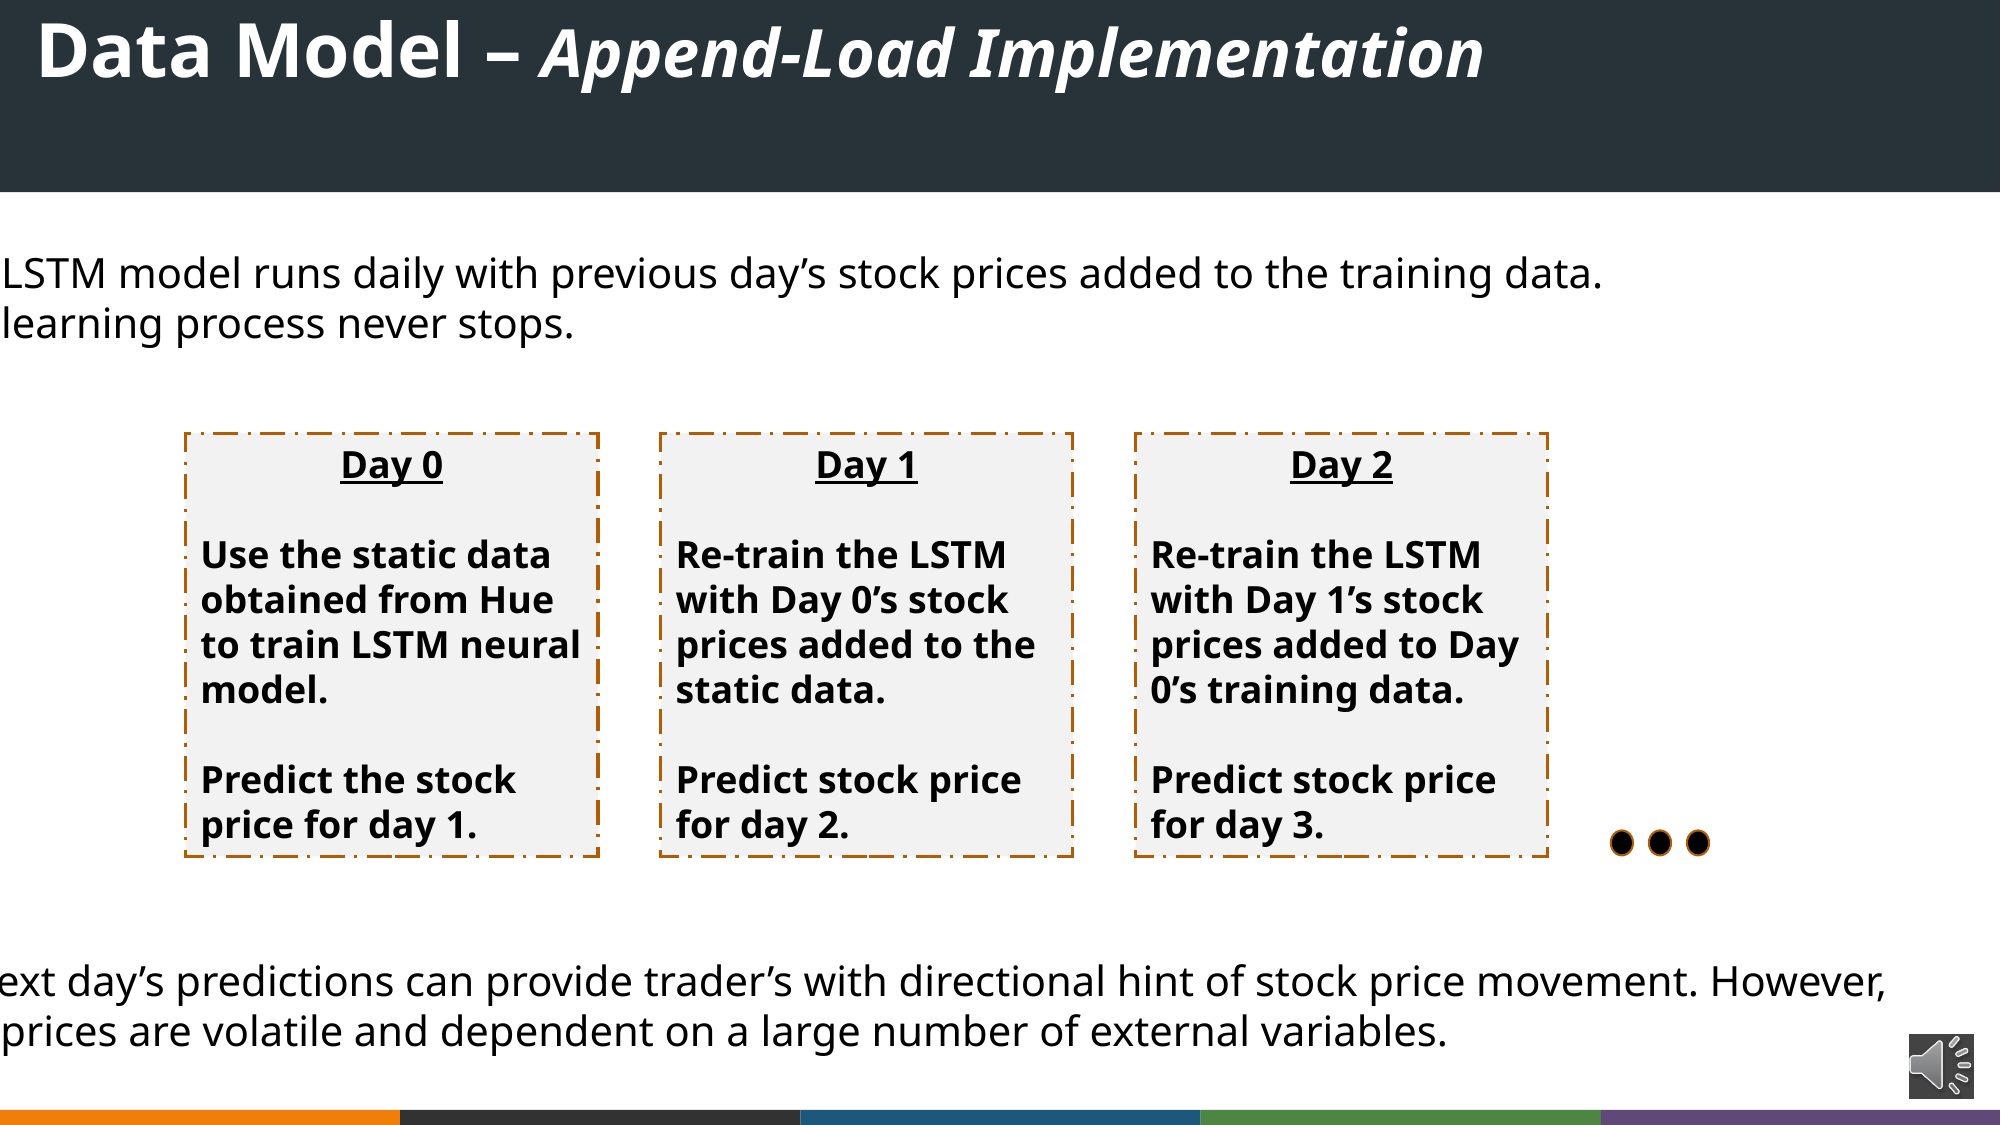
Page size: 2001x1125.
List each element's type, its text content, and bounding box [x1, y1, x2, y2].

text_box Day 1 Re-train the LSTM with Day 0’s stock prices added to the static data. Predict stock price for day 2. [660, 432, 1074, 857]
text_box Data Model – Append-Load Implementation [20, 0, 2000, 100]
text_box The LSTM model runs daily with previous day’s stock prices added to the training data. The learning process never stops. [0, 239, 1630, 355]
text_box [1609, 829, 1635, 857]
text_box Day 0 Use the static data obtained from Hue to train LSTM neural model. Predict the stock price for day 1. [185, 432, 599, 857]
text_box [1647, 829, 1673, 857]
text_box Day 2 Re-train the LSTM with Day 1’s stock prices added to Day 0’s training data. Predict stock price for day 3. [1135, 432, 1549, 857]
text_box The next day’s predictions can provide trader’s with directional hint of stock price movement. However, stock prices are volatile and dependent on a large number of external variables. [0, 947, 1914, 1063]
picture [1908, 1033, 1975, 1100]
text_box [1685, 829, 1711, 857]
